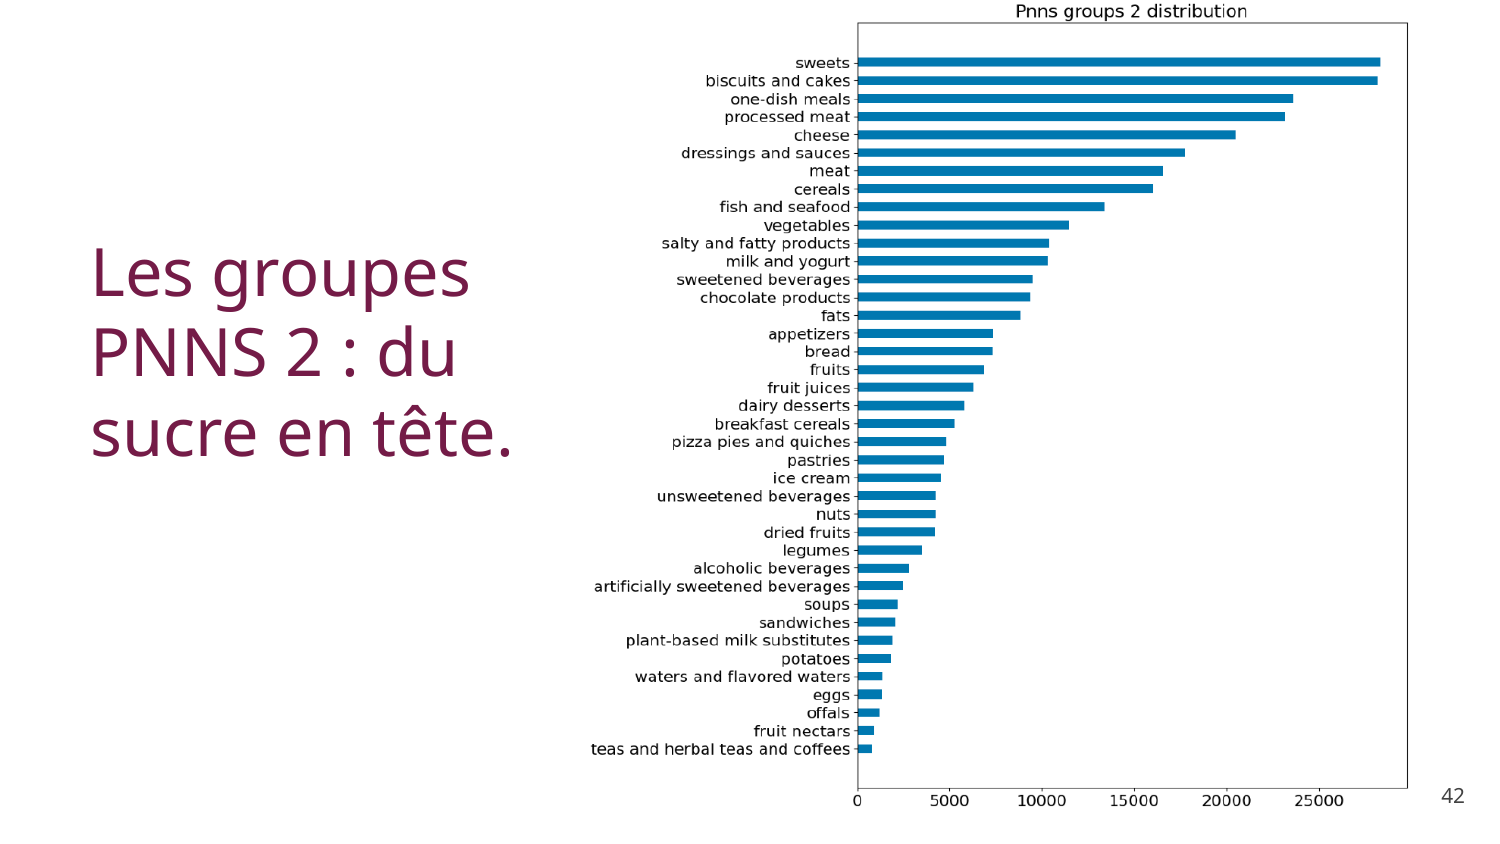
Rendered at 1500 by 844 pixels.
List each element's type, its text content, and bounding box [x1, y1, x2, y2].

slide_number ‹#› [1389, 764, 1480, 830]
picture [586, 0, 1410, 811]
title Les groupes PNNS 2 : du sucre en tête. [75, 216, 581, 566]
